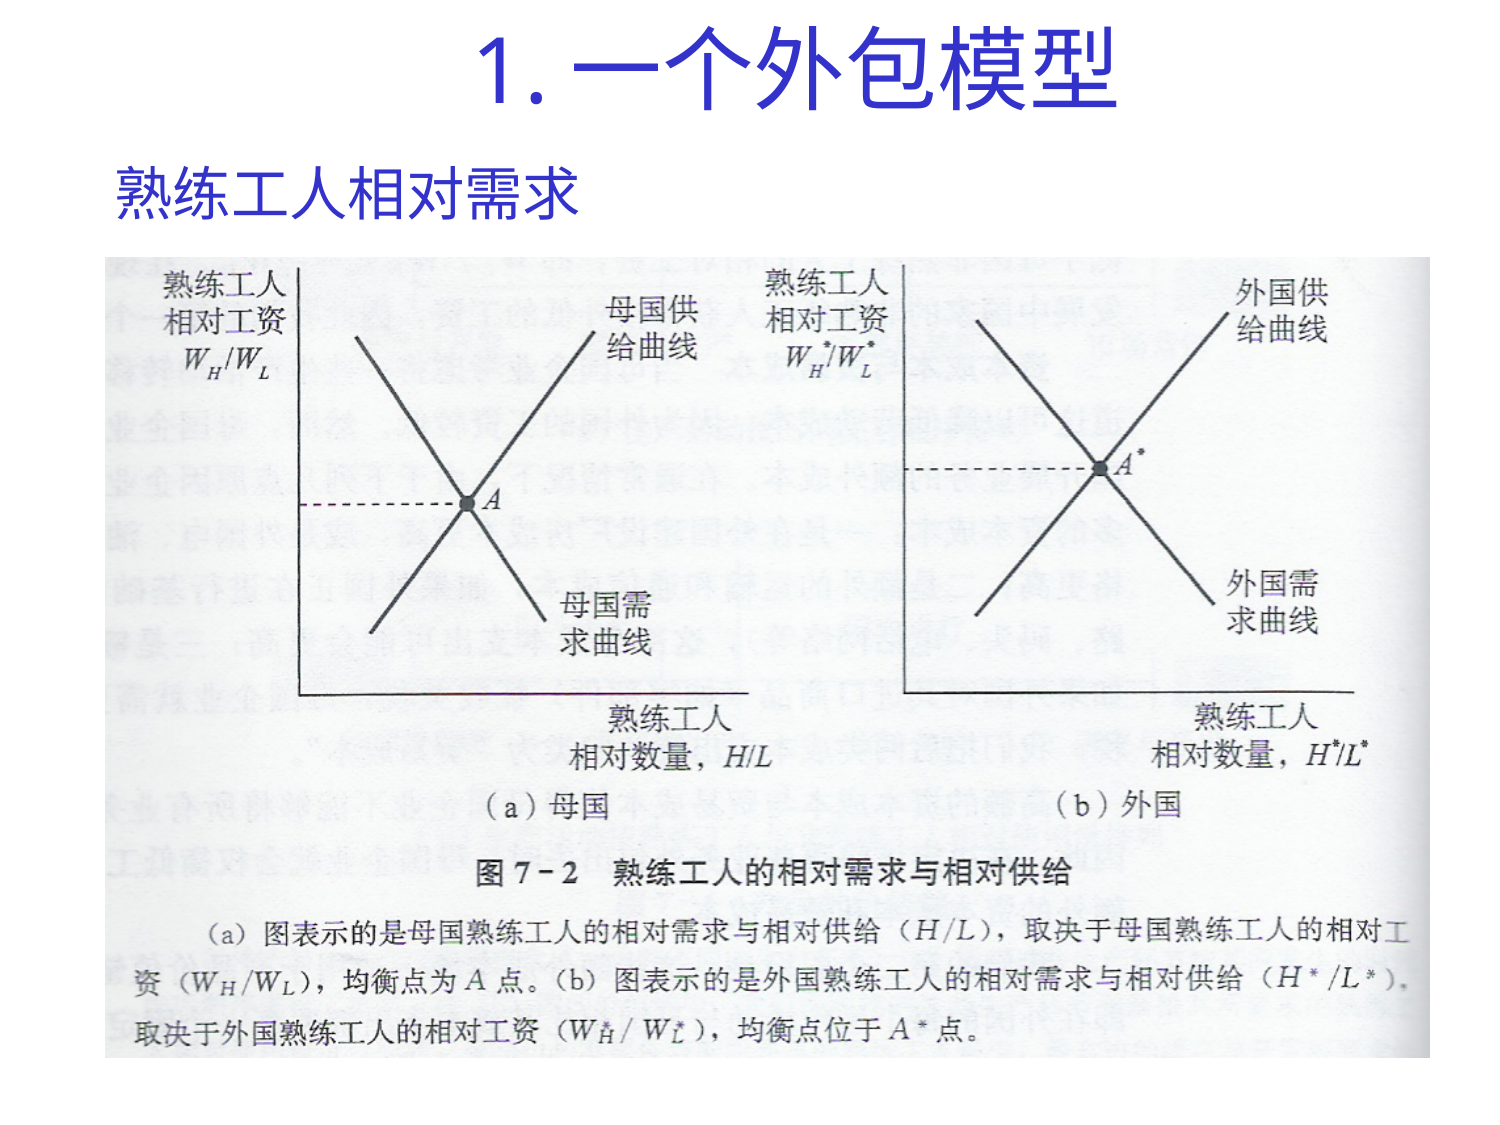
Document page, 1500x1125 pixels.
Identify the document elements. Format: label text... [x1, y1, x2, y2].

title 1.一个外包模型 [92, 0, 1500, 135]
text_box 熟练工人相对需求 [99, 149, 1306, 235]
picture [105, 257, 1430, 1058]
